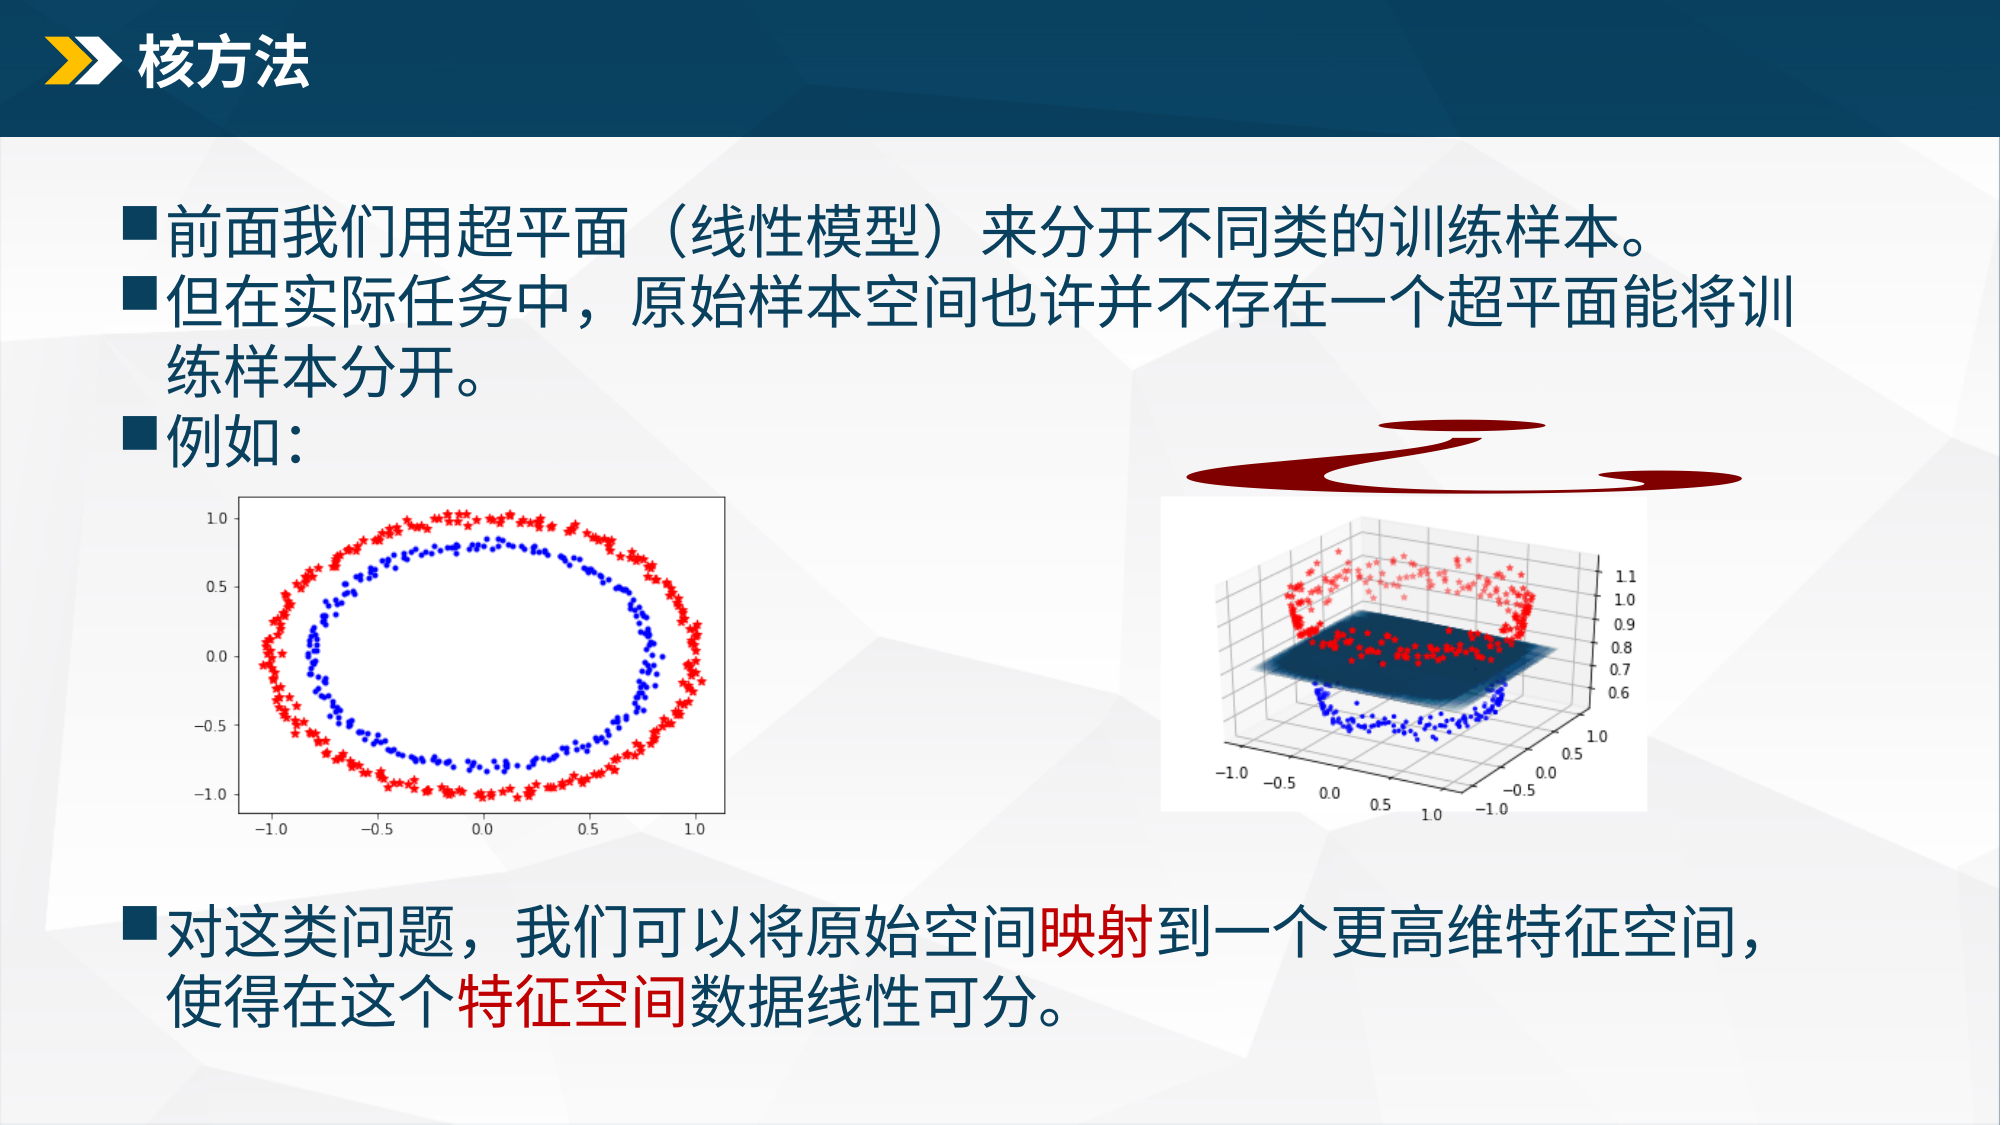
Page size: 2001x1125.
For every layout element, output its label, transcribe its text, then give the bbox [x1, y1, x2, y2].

title 核方法 [122, 25, 1723, 137]
picture [0, 0, 2000, 1125]
list 前面我们用超平面（线性模型）来分开不同类的训练样本。 但在实际任务中，原始样本空间也许并不存在一个超平面能将训练样本分开。 例如： 对这类问题，我们可以将原始空间映射到一个更高维特征空间，使得在这个特征空间数据线性可分。 [103, 188, 1868, 1048]
